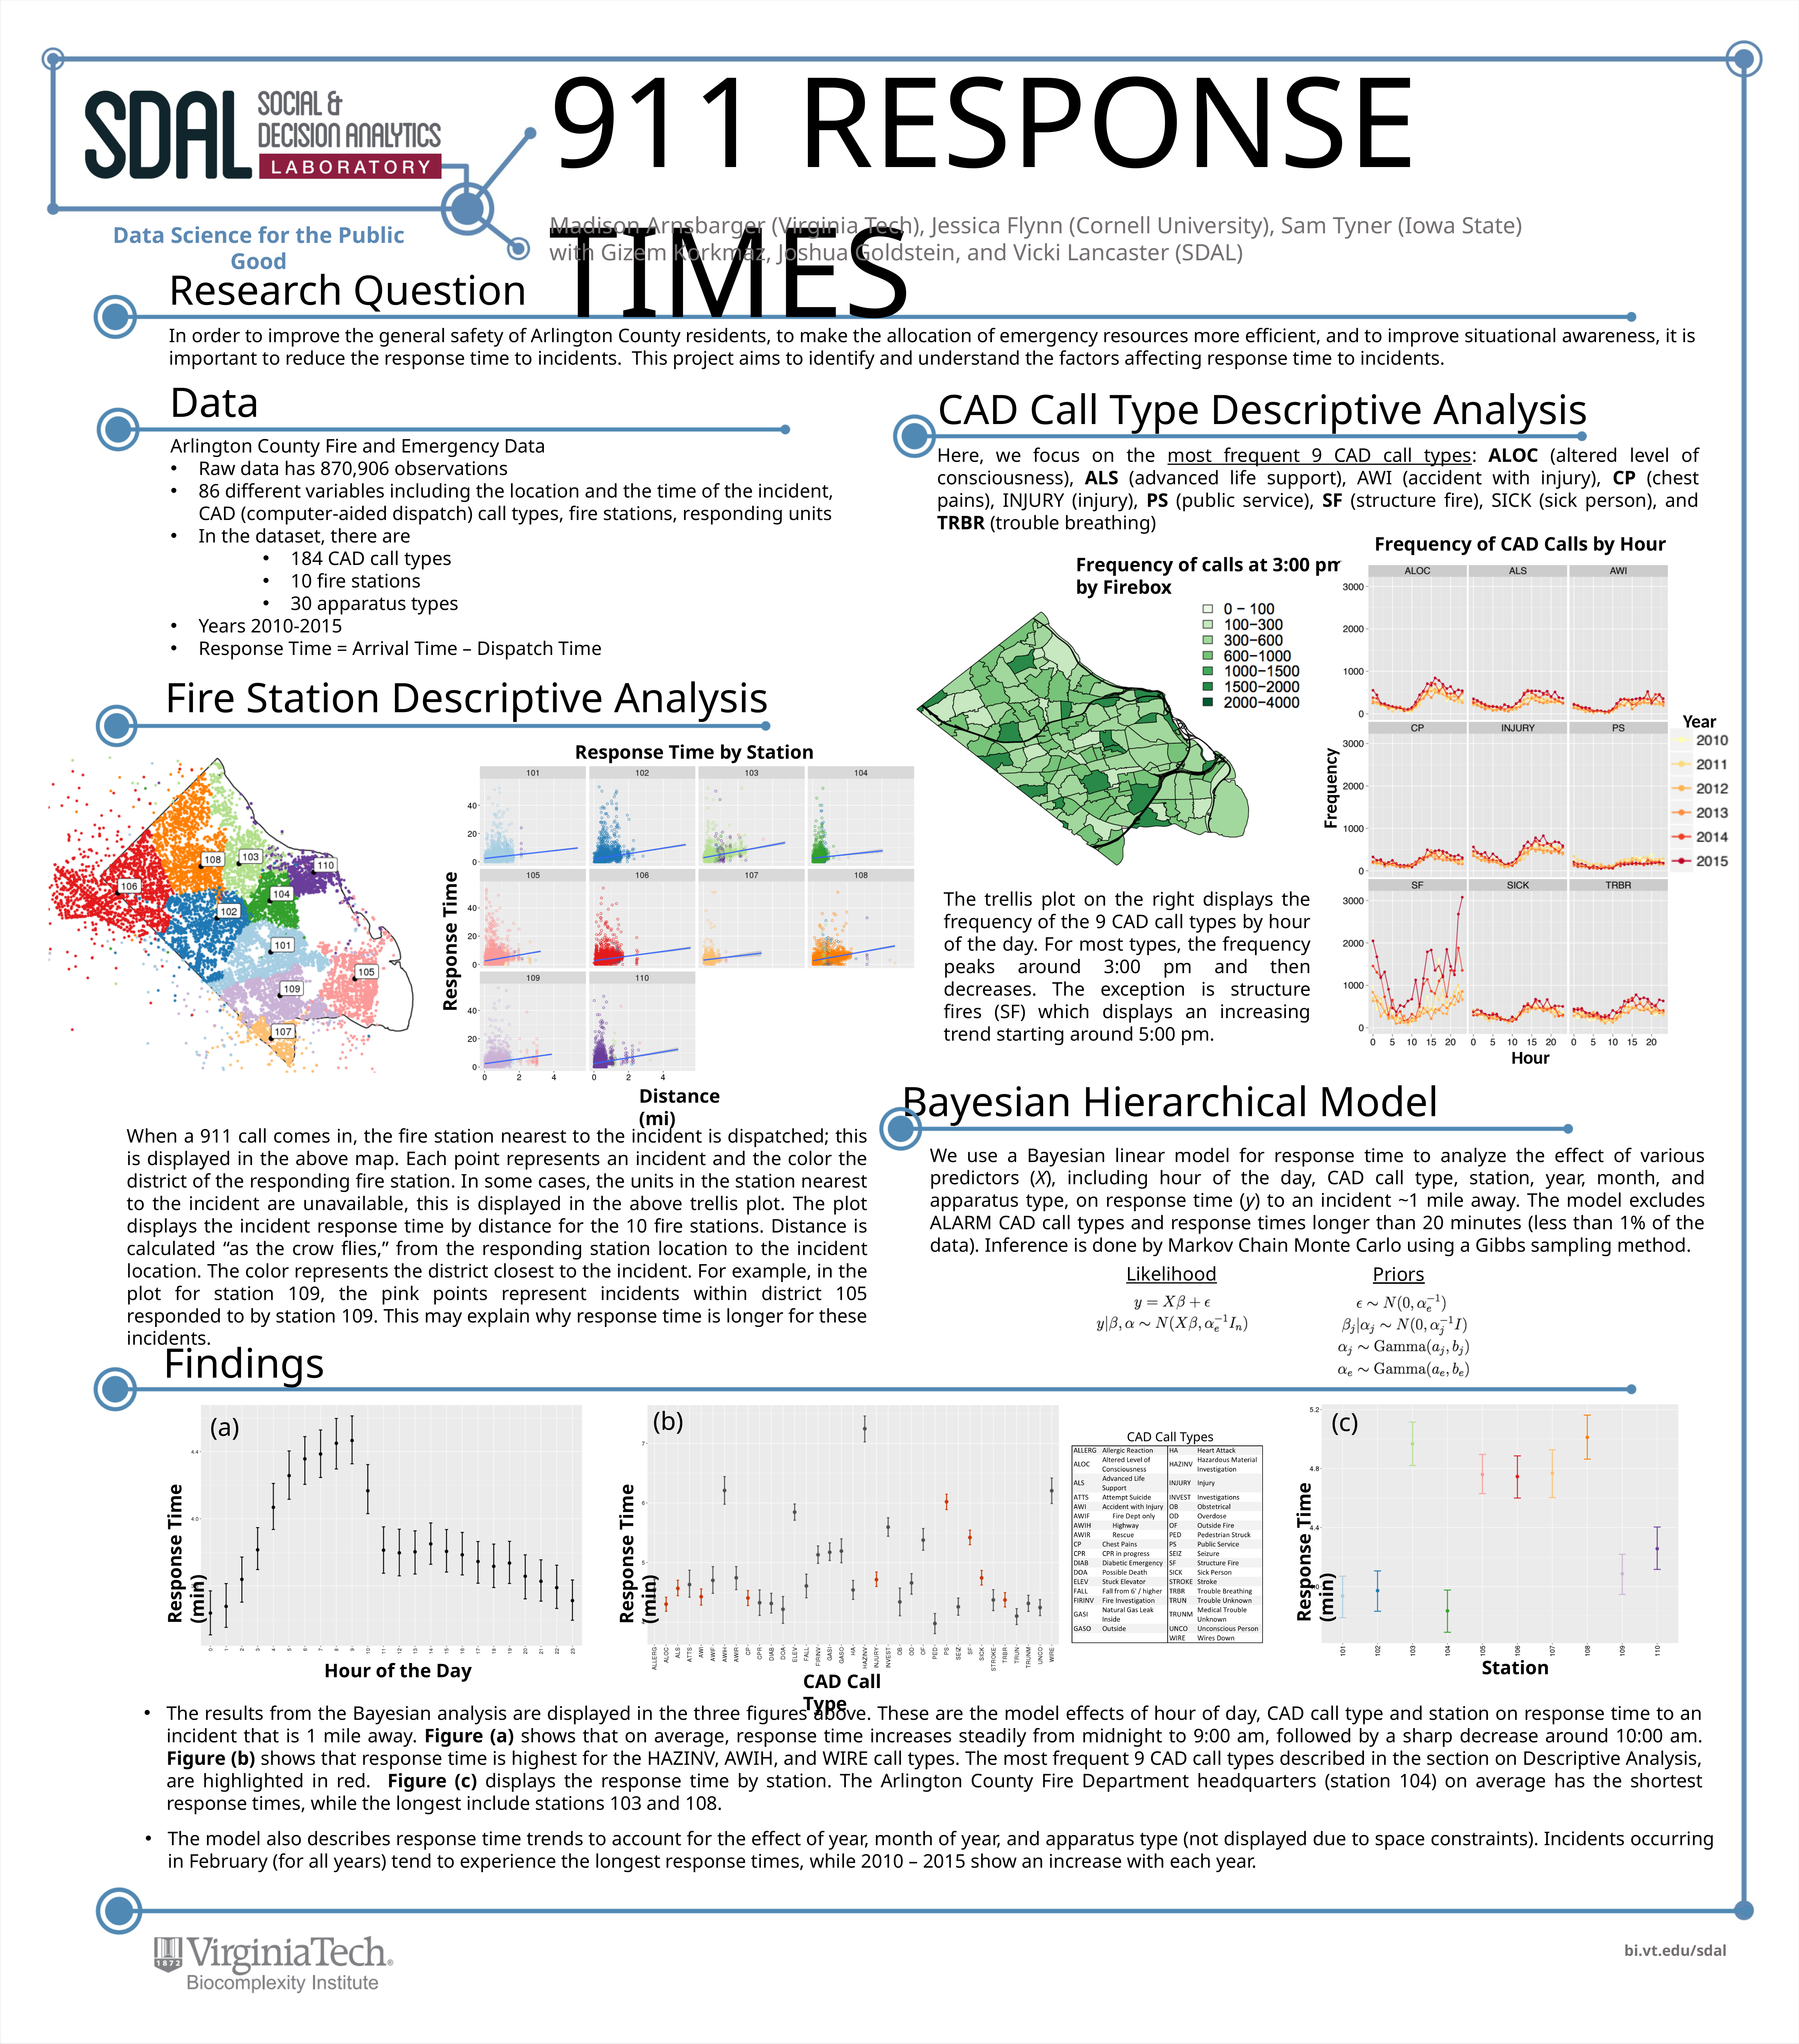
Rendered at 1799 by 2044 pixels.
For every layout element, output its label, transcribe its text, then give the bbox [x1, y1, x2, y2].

text_box Frequency of calls at 3:00 pm by Firebox [1072, 550, 1354, 600]
text_box Research Question [436, 262, 1651, 270]
text_box Data Science for the Public Good [82, 221, 436, 270]
text_box Madison Arnsbarger (Virginia Tech), Jessica Flynn (Cornell University), Sam Tyner (Iowa State) with Gizem Korkmaz, Joshua Goldstein, and Vicki Lancaster (SDAL) [545, 208, 1750, 267]
text_box CAD Call Types [1122, 1436, 1222, 1445]
text_box [493, 1968, 503, 2028]
text_box CAD Call Type Descriptive Analysis [933, 381, 1736, 435]
text_box Response Time (min) [612, 1436, 639, 1628]
text_box Response Time (min) [1290, 1436, 1309, 1627]
text_box Arlington County Fire and Emergency Data Raw data has 870,906 observations 86 different variables including the location and the time of the incident, CAD (computer-aided dispatch) call types, fire stations, responding units In the dataset, there are 184 CAD call types 10 fire stations 30 apparatus types Years 2010-2015 Response Time = Arrival Time – Dispatch Time [166, 432, 860, 661]
text_box Distance (mi) [634, 1083, 759, 1131]
text_box Bayesian Hierarchical Model [917, 1073, 1444, 1082]
text_box Station [1477, 1658, 1556, 1681]
text_box Data [165, 374, 264, 383]
picture [0, 0, 1799, 2044]
text_box CAD Call Type [799, 1674, 934, 1699]
text_box Fire Station Descriptive Analysis [160, 669, 909, 723]
text_box We use a Bayesian linear model for response time to analyze the effect of various predictors (X), including hour of the day, CAD call type, station, year, month, and apparatus type, on response time (y) to an incident ~1 mile away. The model excludes ALARM CAD call types and response times longer than 20 minutes (less than 1% of the data). Inference is done by Markov Chain Monte Carlo using a Gibbs sampling method. [925, 1141, 1711, 1258]
text_box When a 911 call comes in, the fire station nearest to the incident is dispatched; this is displayed in the above map. Each point represents an incident and the color the district of the responding fire station. In some cases, the units in the station nearest to the incident are unavailable, this is displayed in the above trellis plot. The plot displays the incident response time by distance for the 10 fire stations. Distance is calculated “as the crow flies,” from the responding station location to the incident location. The color represents the district closest to the incident. For example, in the plot for station 109, the pink points represent incidents within district 105 responded to by station 109. This may explain why response time is longer for these incidents. [122, 1122, 873, 1342]
text_box Frequency [1316, 732, 1340, 833]
text_box In order to improve the general safety of Arlington County residents, to make the allocation of emergency resources more efficient, and to improve situational awareness, it is important to reduce the response time to incidents. This project aims to identify and understand the factors affecting response time to incidents. [164, 321, 1731, 371]
text_box 911 RESPONSE TIMES [544, 40, 1790, 345]
text_box Hour [1507, 1052, 1557, 1070]
text_box Year [1678, 707, 1729, 725]
text_box Here, we focus on the most frequent 9 CAD call types: ALOC (altered level of consciousness), ALS (advanced life support), AWI (accident with injury), CP (chest pains), INJURY (injury), PS (public service), SF (structure fire), SICK (sick person), and TRBR (trouble breathing) [932, 441, 1704, 536]
text_box Frequency of CAD Calls by Hour [1370, 536, 1694, 557]
text_box Priors [1368, 1260, 1449, 1287]
text_box Hour of the Day [320, 1657, 507, 1683]
text_box Response Time (min) [436, 819, 465, 1016]
text_box Response Time (min) [160, 1436, 189, 1628]
text_box The trellis plot on the right displays the frequency of the 9 CAD call types by hour of the day. For most types, the frequency peaks around 3:00 pm and then decreases. The exception is structure fires (SF) which displays an increasing trend starting around 5:00 pm. [939, 885, 1316, 1047]
text_box Response Time by Station [804, 738, 901, 763]
text_box The model also describes response time trends to account for the effect of year, month of year, and apparatus type (not displayed due to space constraints). Incidents occurring in February (for all years) tend to experience the longest response times, while 2010 – 2015 show an increase with each year. [141, 1824, 1721, 1861]
text_box Likelihood [1122, 1260, 1290, 1287]
text_box The results from the Bayesian analysis are displayed in the three figures above. These are the model effects of hour of day, CAD call type and station on response time to an incident that is 1 mile away. Figure (a) shows that on average, response time increases steadily from midnight to 9:00 am, followed by a sharp decrease around 10:00 am. Figure (b) shows that response time is highest for the HAZINV, AWIH, and WIRE call types. The most frequent 9 CAD call types described in the section on Descriptive Analysis, are highlighted in red. Figure (c) displays the response time by station. The Arlington County Fire Department headquarters (station 104) on average has the shortest response times, while the longest include stations 103 and 108. [139, 1699, 1709, 1816]
